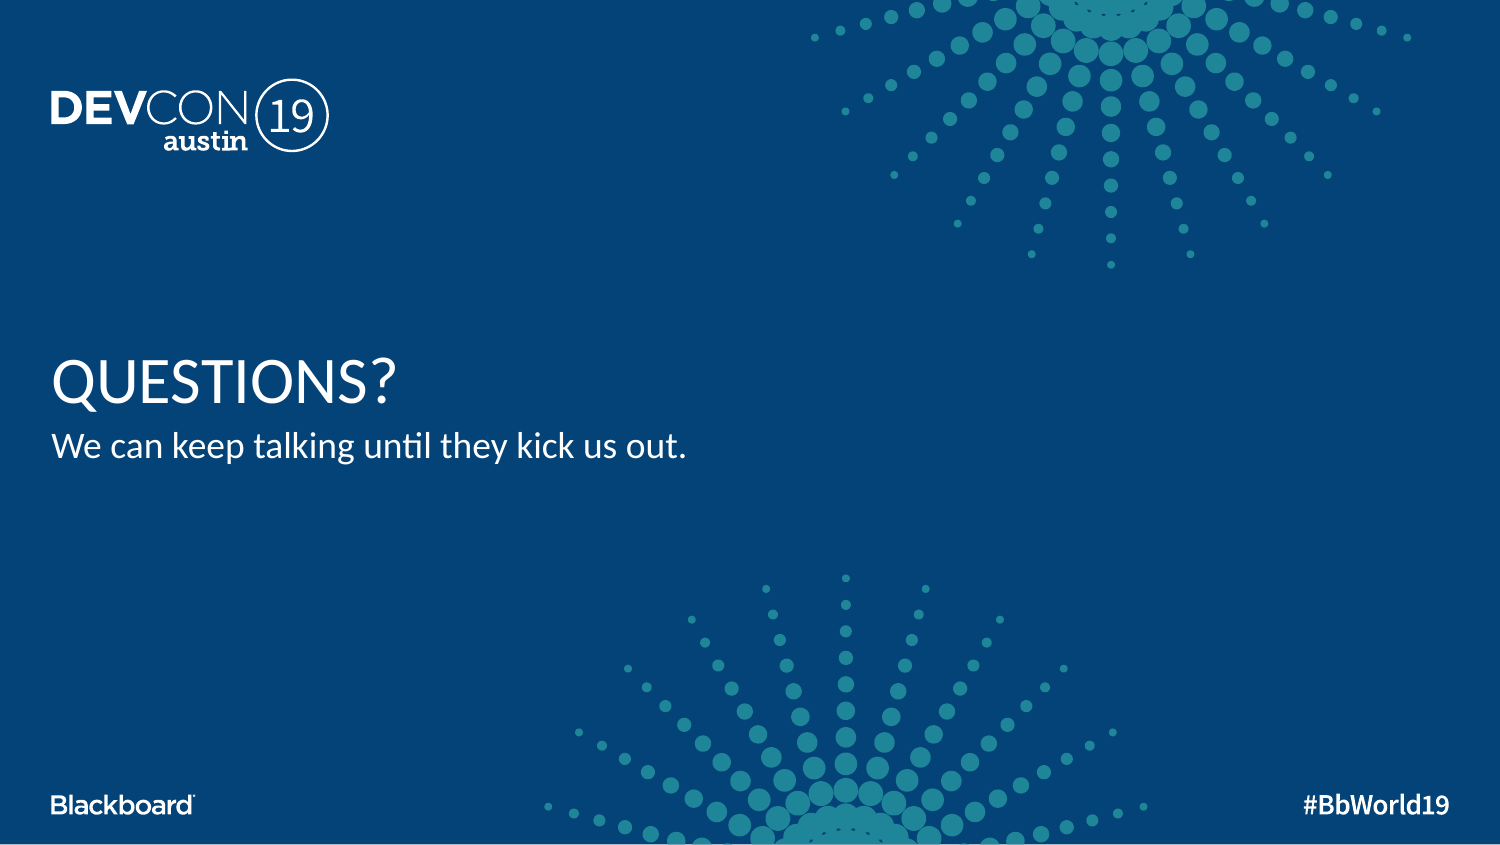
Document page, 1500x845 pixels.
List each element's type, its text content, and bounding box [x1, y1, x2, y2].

title QUESTIONS? [51, 288, 1449, 419]
subtitle We can keep talking until they kick us out. [51, 426, 1449, 519]
